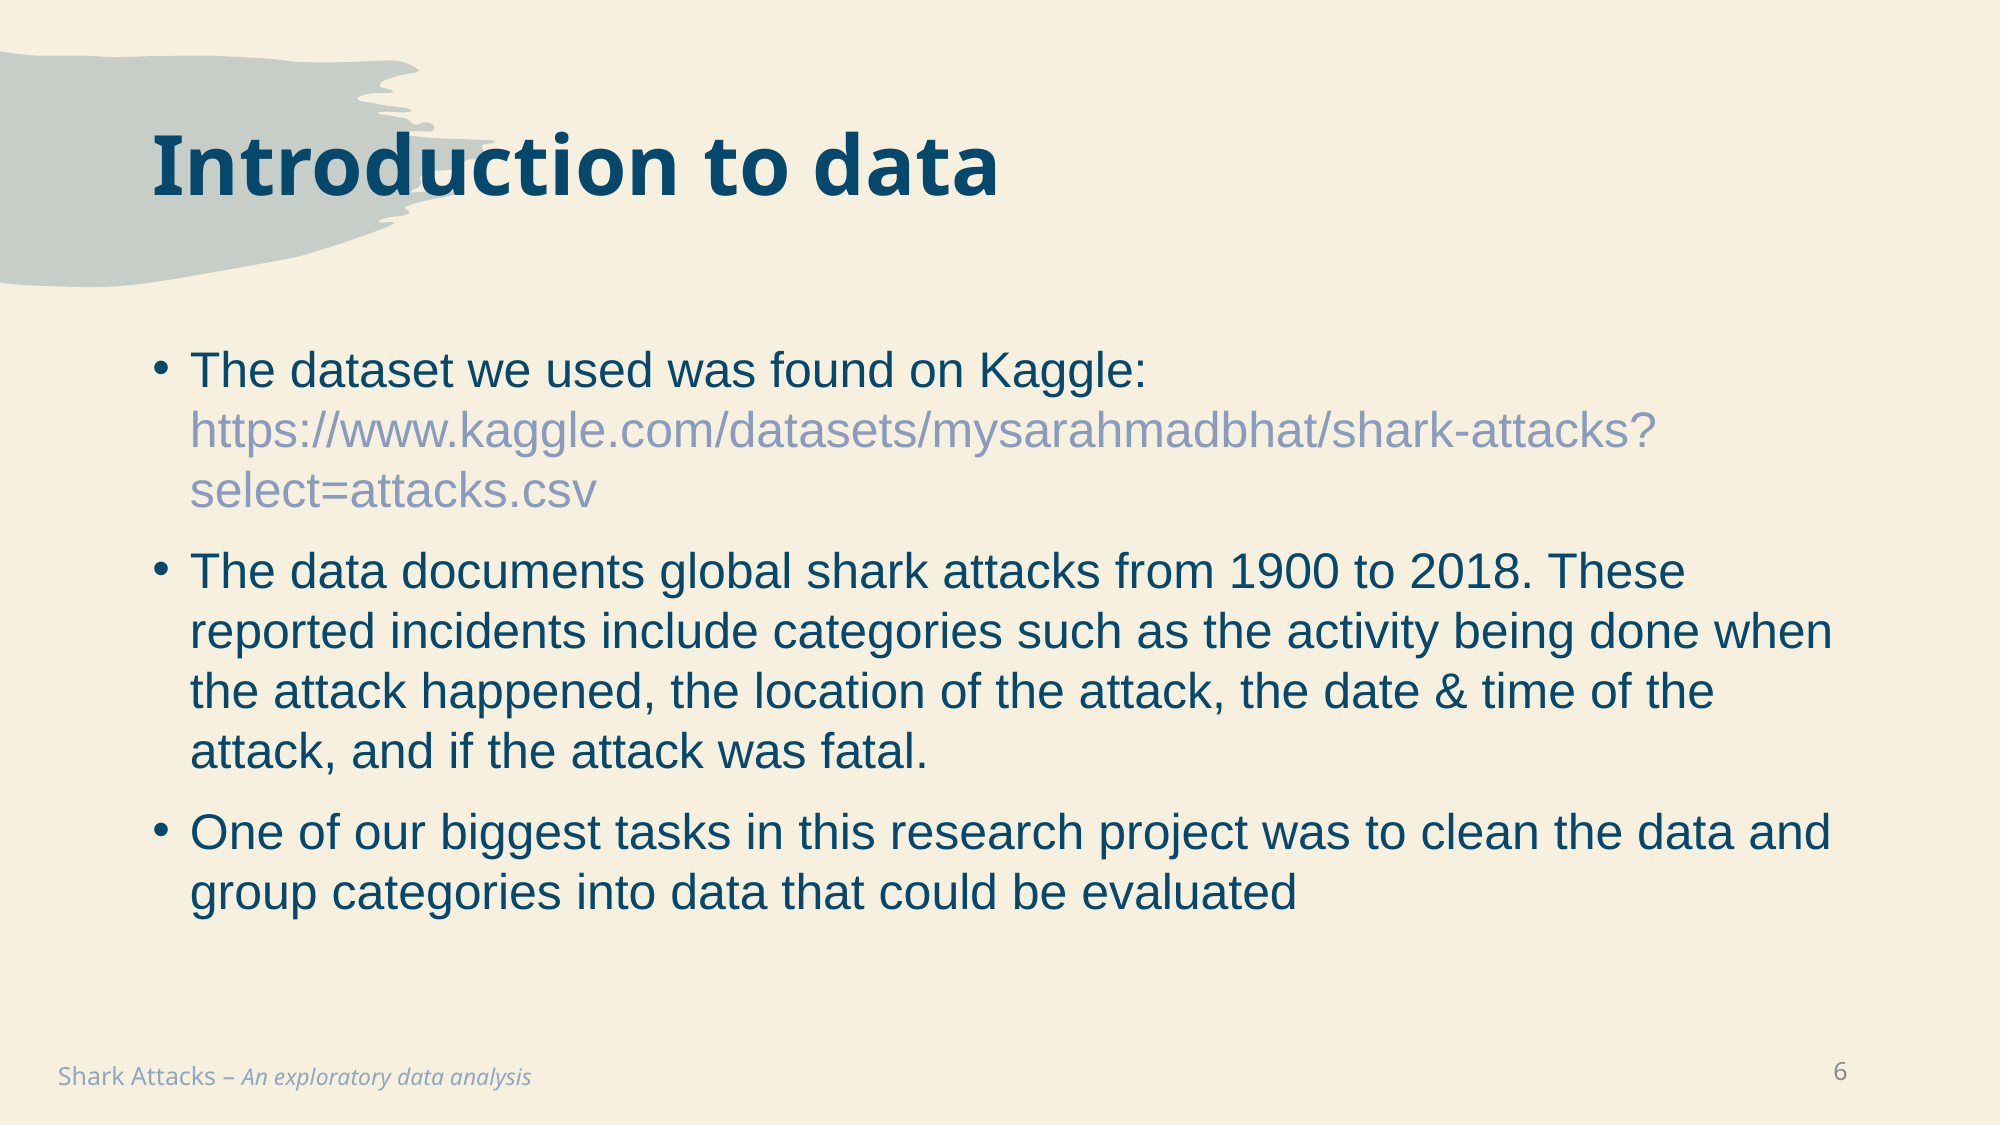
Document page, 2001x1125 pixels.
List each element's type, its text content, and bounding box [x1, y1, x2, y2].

title Introduction to data [137, 59, 1863, 278]
list The dataset we used was found on Kaggle: https://www.kaggle.com/datasets/mysarahmadbhat/shark-attacks?select=attacks.csv The data documents global shark attacks from 1900 to 2018. These reported incidents include categories such as the activity being done when the attack happened, the location of the attack, the date & time of the attack, and if the attack was fatal. One of our biggest tasks in this research project was to clean the data and group categories into data that could be evaluated [137, 329, 1863, 1013]
footer Shark Attacks – An exploratory data analysis [42, 1045, 718, 1105]
slide_number 6 [1412, 1042, 1863, 1103]
